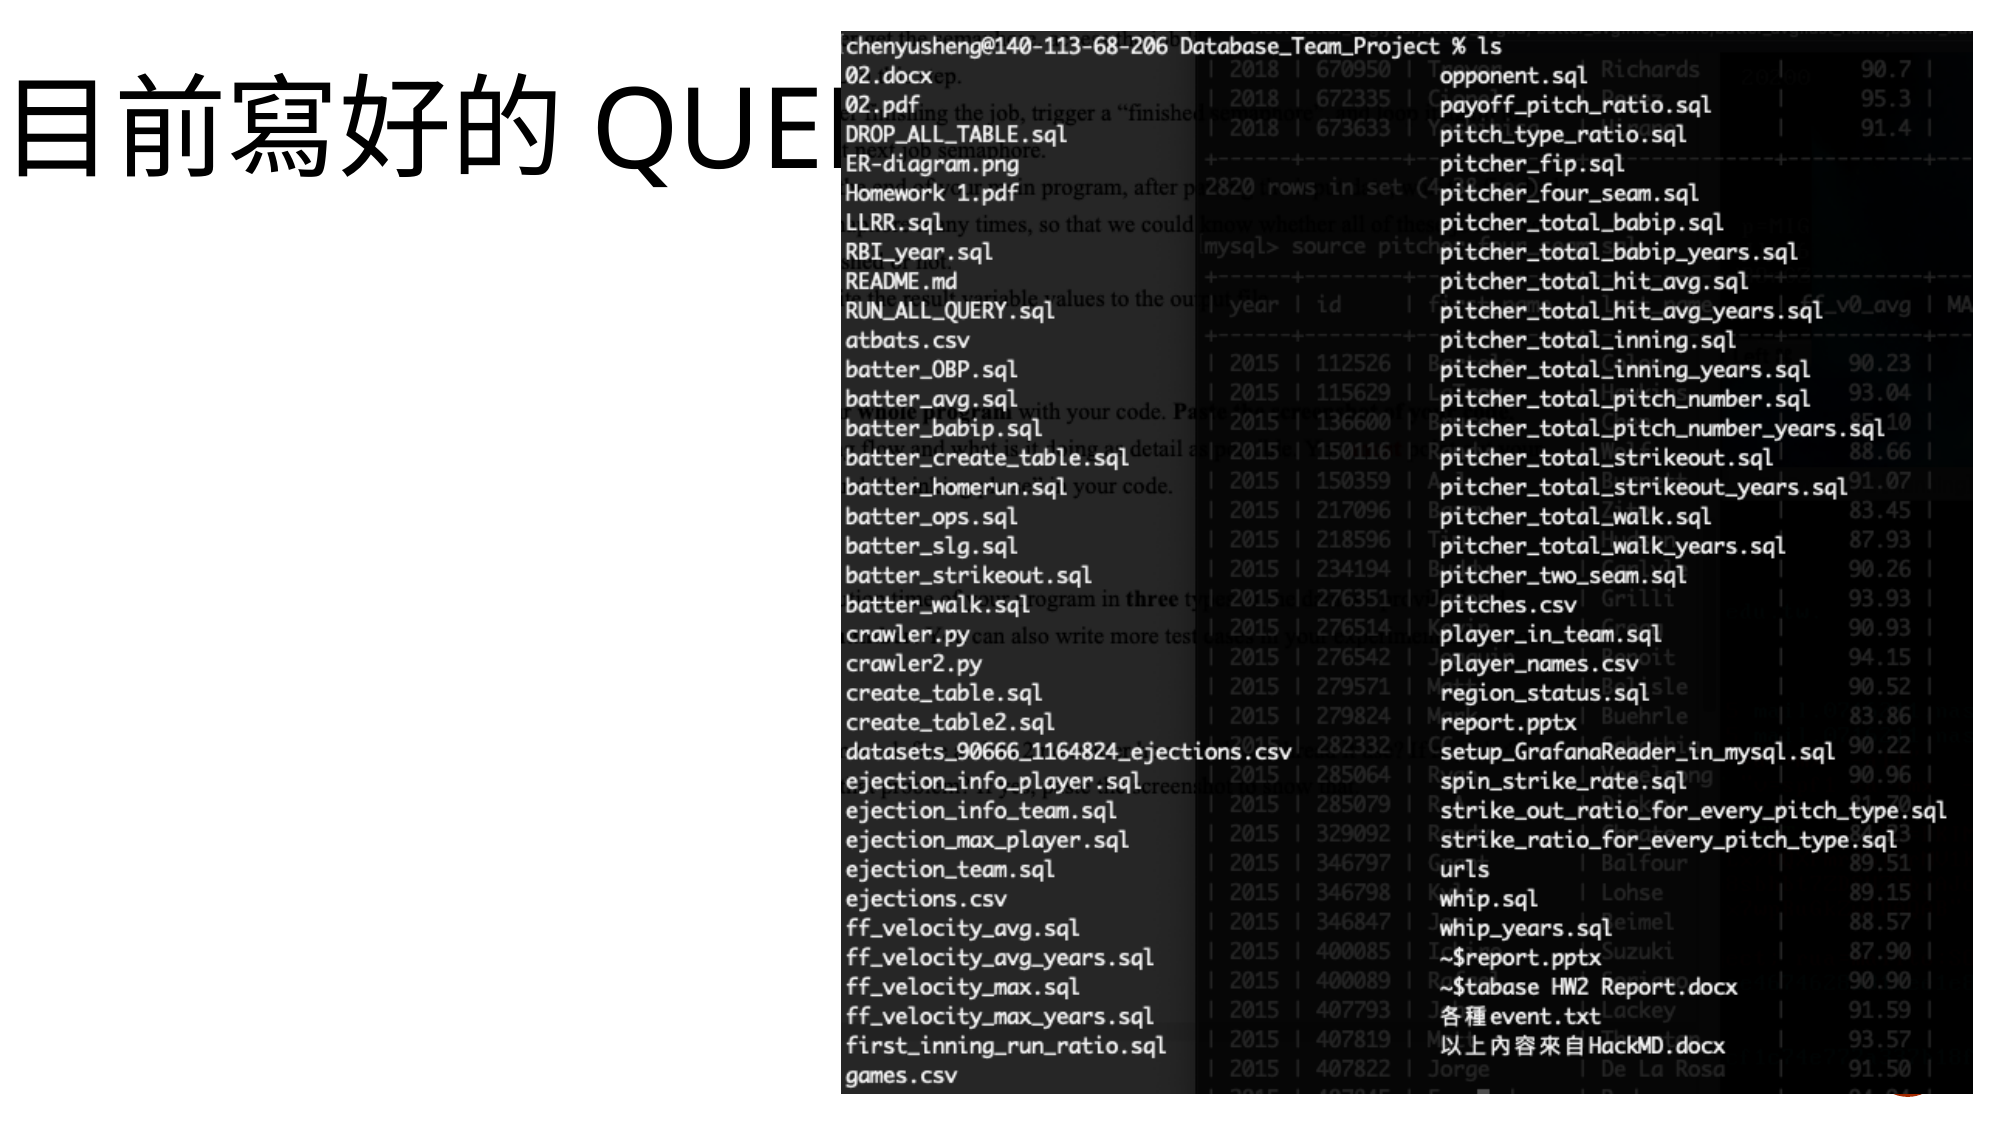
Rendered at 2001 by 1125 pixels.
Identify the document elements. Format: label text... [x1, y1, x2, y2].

title 目前寫好的query [0, 0, 1637, 264]
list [845, 35, 1969, 1090]
